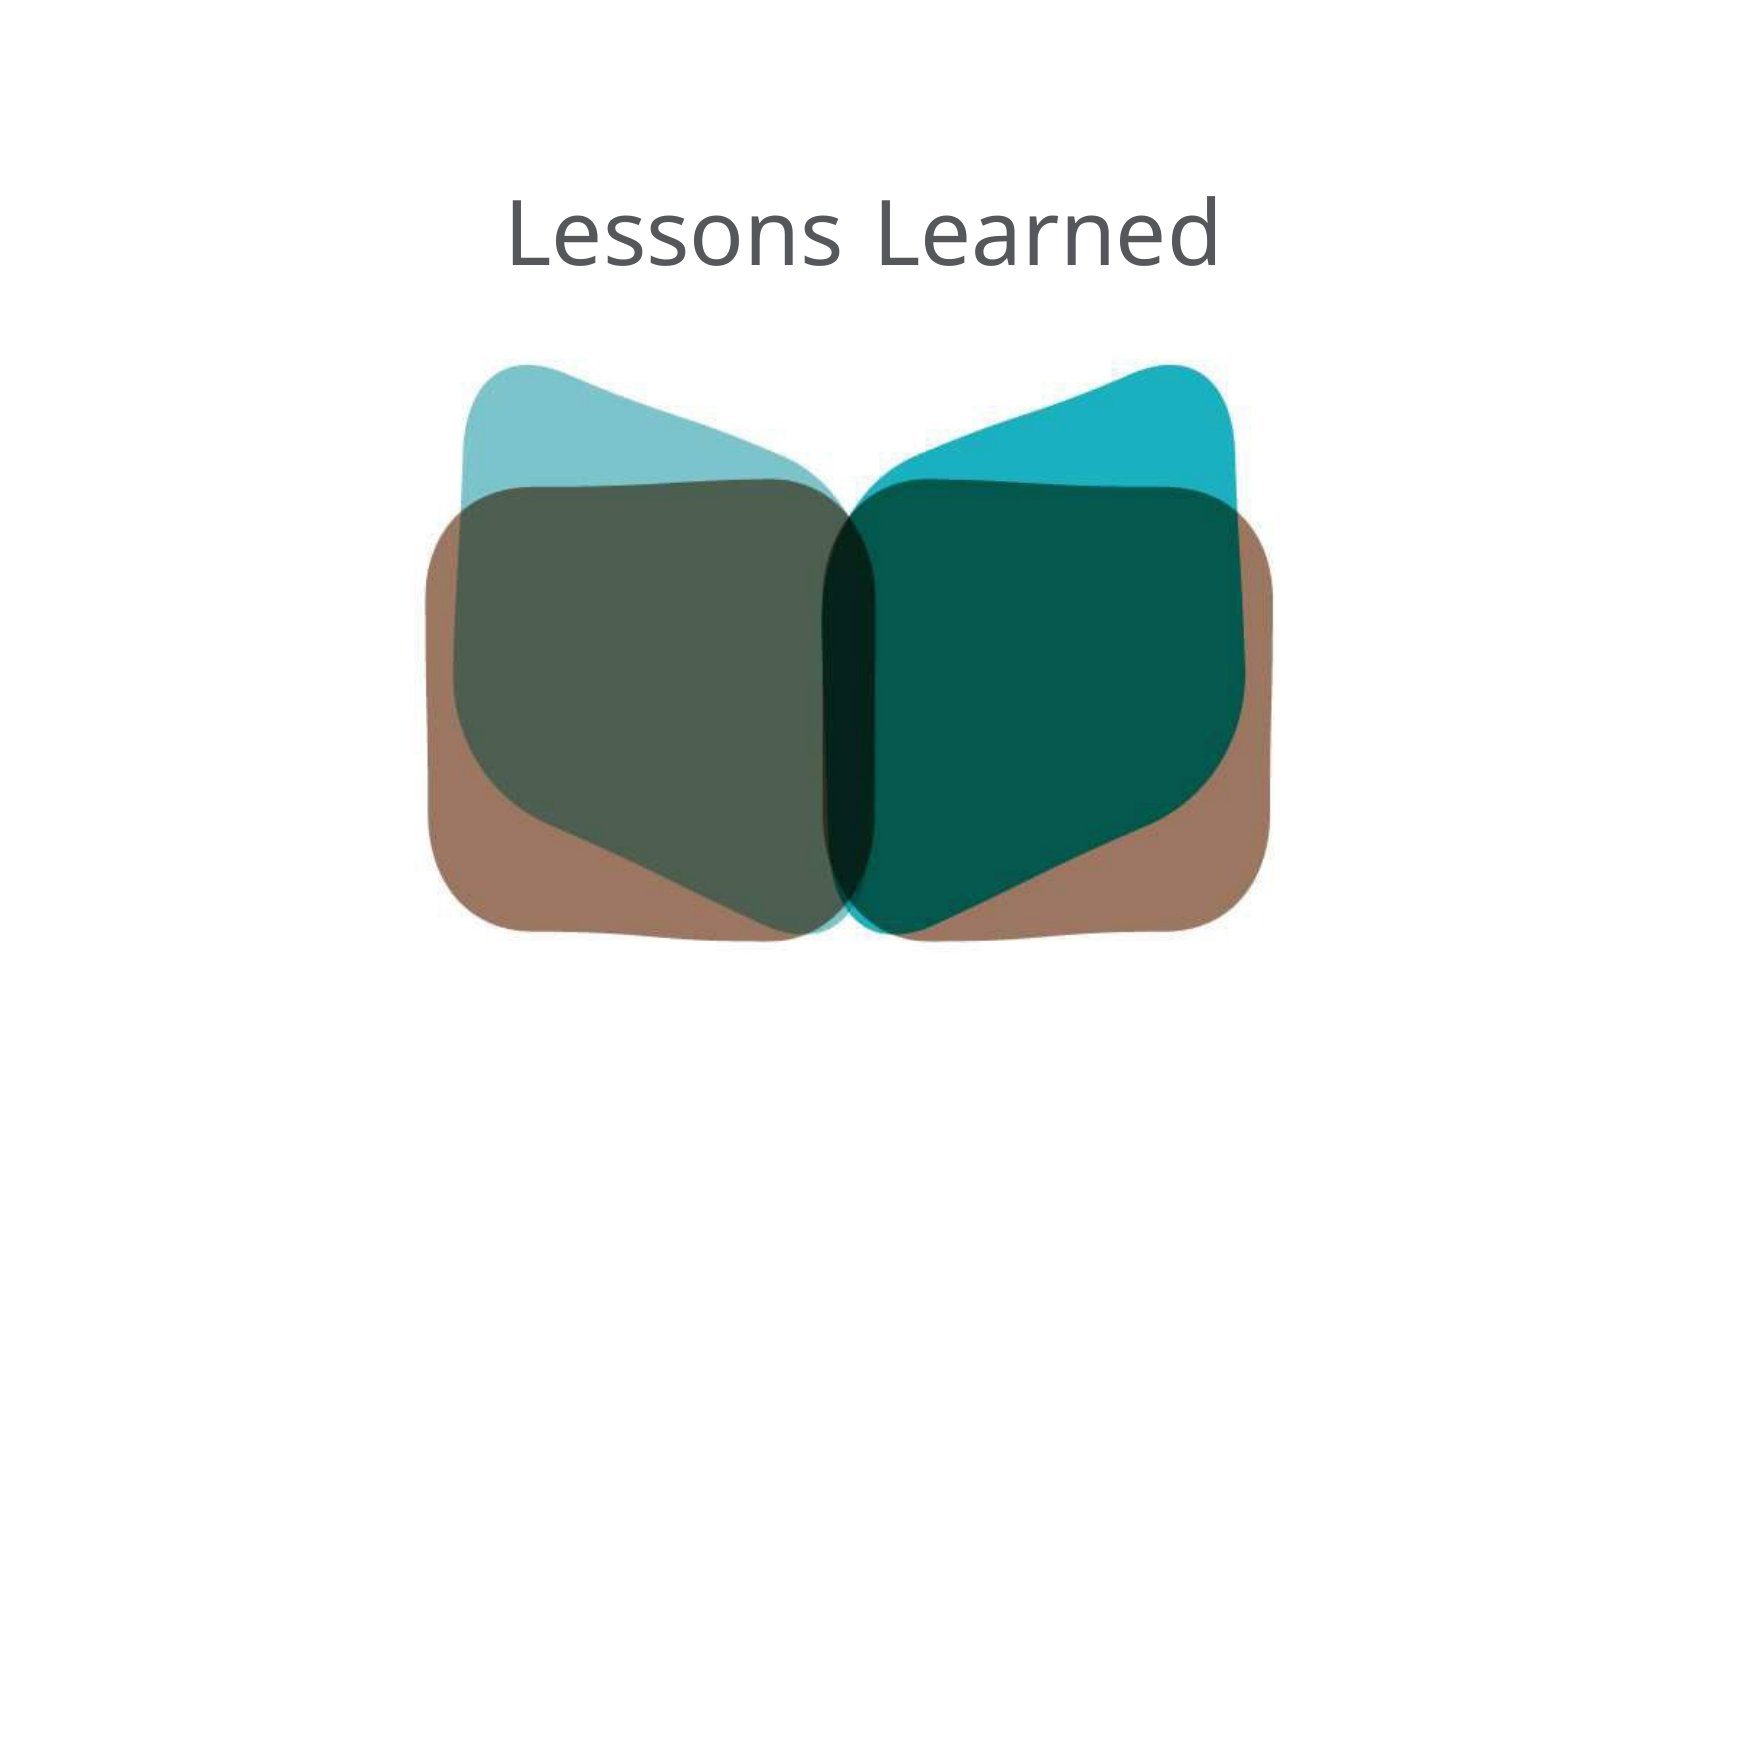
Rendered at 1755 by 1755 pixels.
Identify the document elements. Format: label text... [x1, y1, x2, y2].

text_box [345, 150, 1353, 1114]
text_box Lessons Learned [502, 174, 1253, 284]
